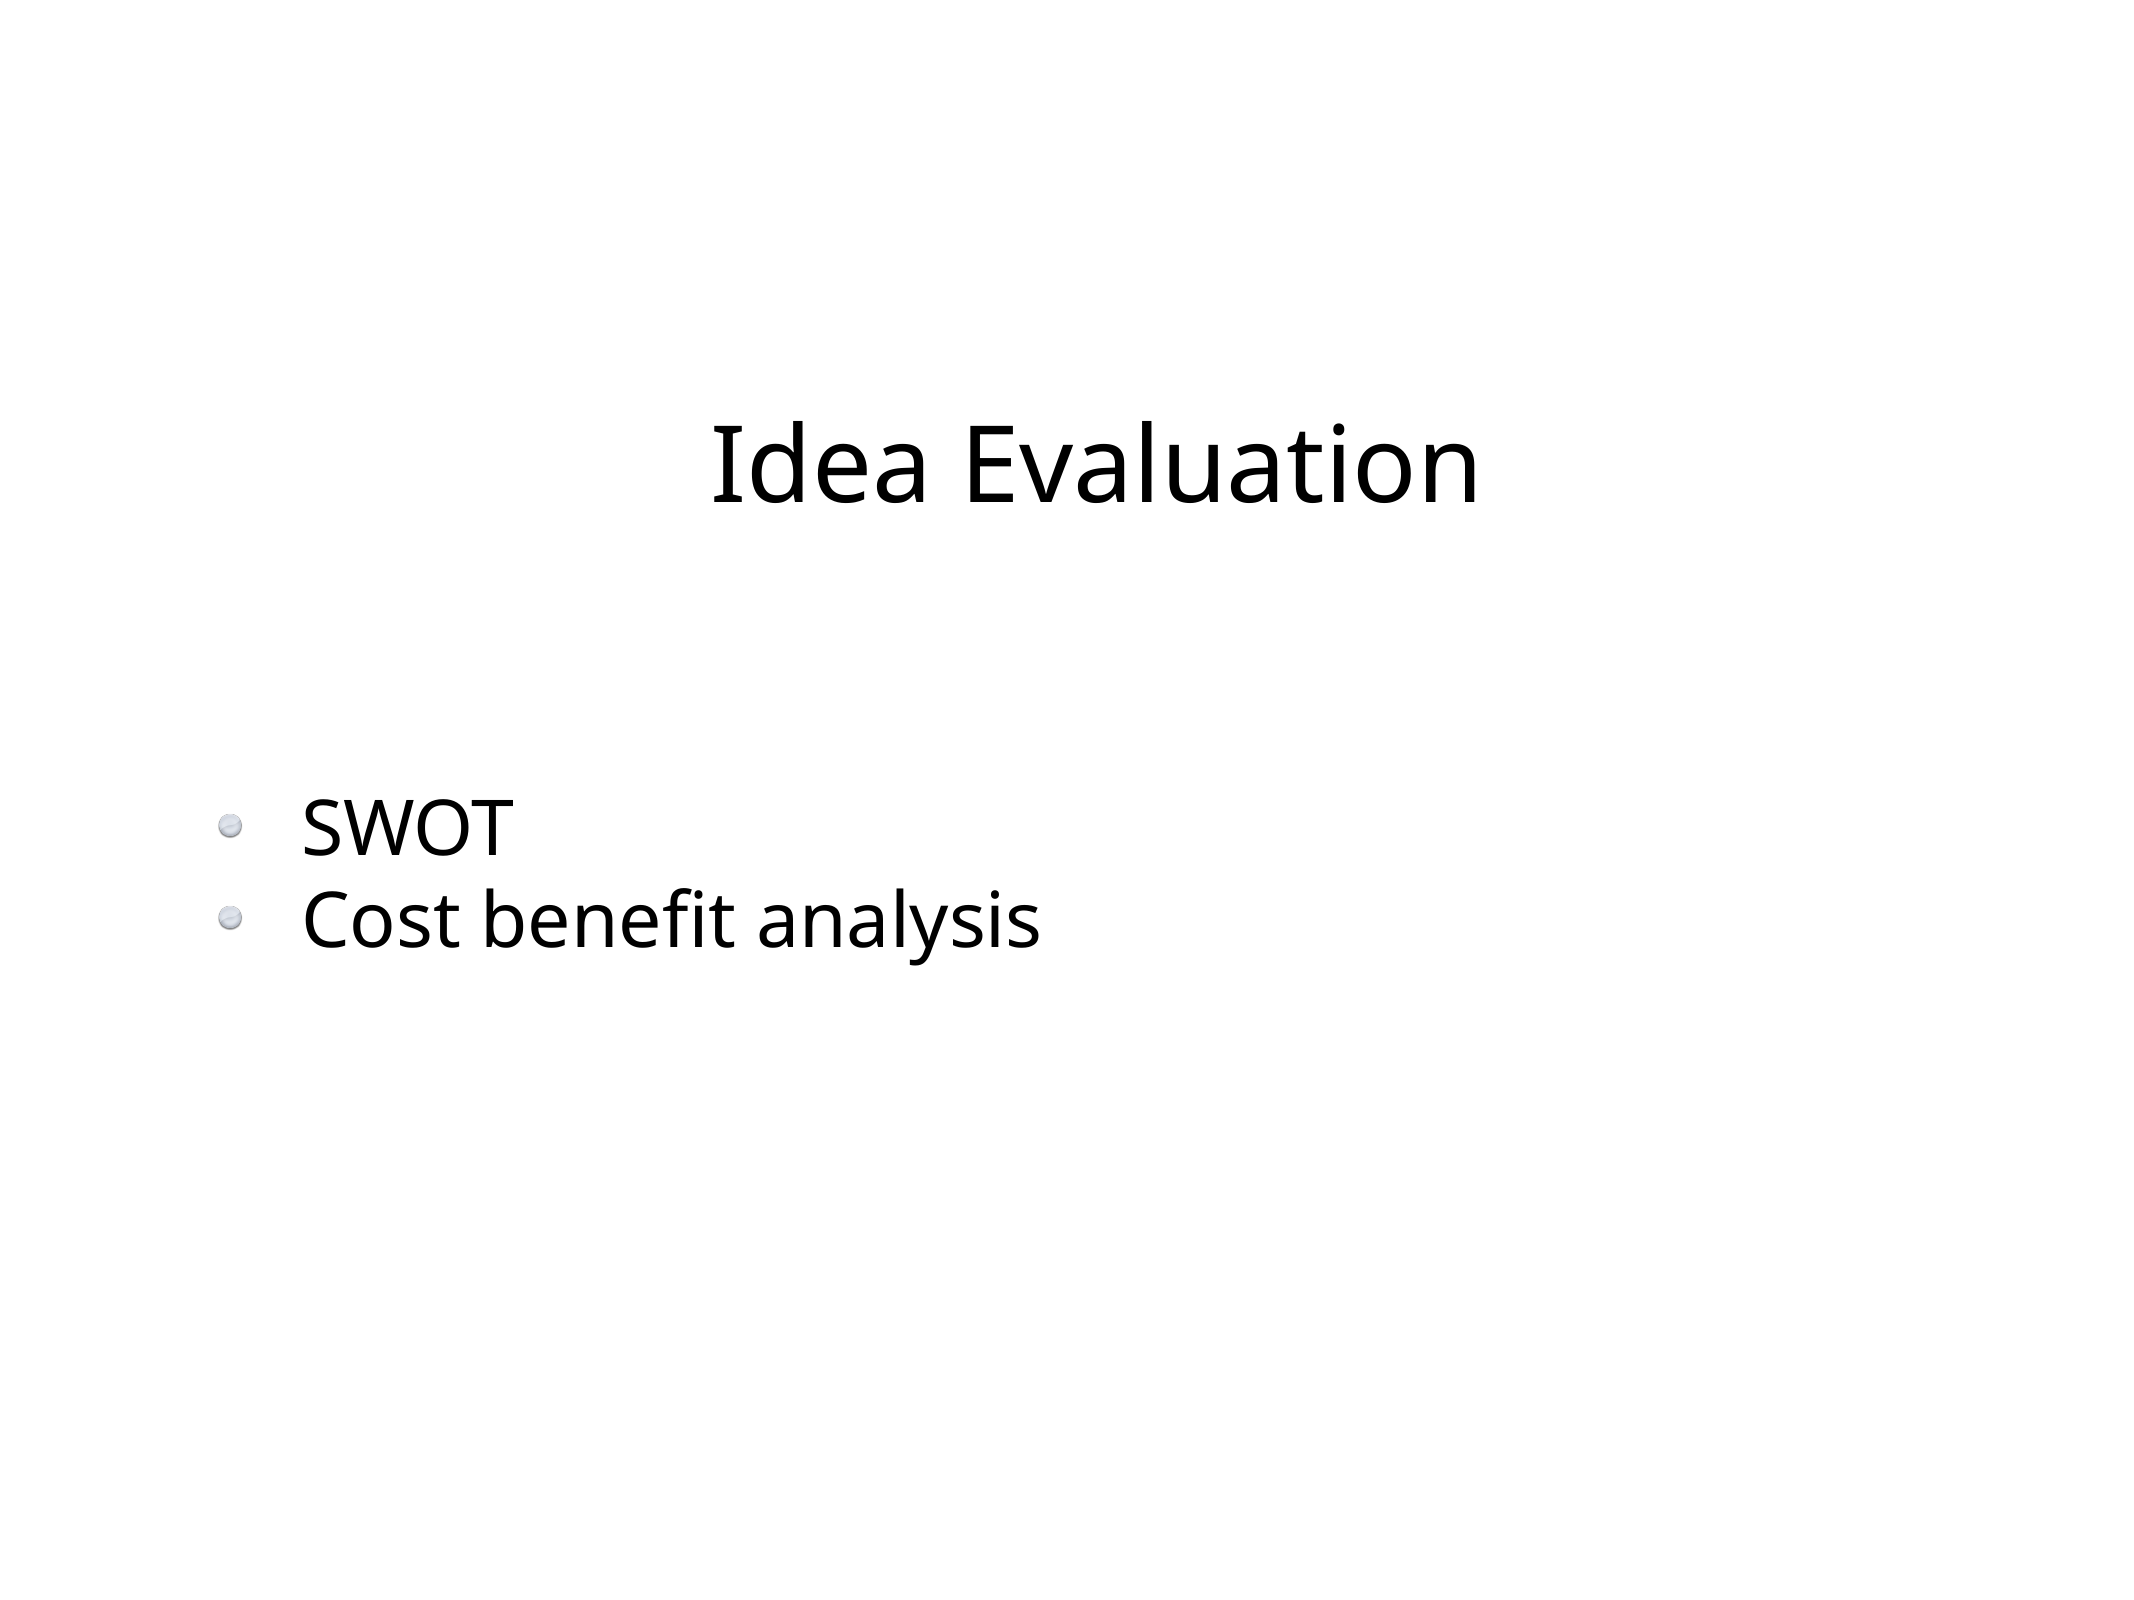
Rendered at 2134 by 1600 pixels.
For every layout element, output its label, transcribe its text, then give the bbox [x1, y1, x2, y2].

list SWOT Cost benefit analysis [207, 769, 1926, 1068]
picture [216, 903, 244, 931]
title Idea Evaluation [380, 382, 1814, 533]
picture [216, 811, 244, 839]
